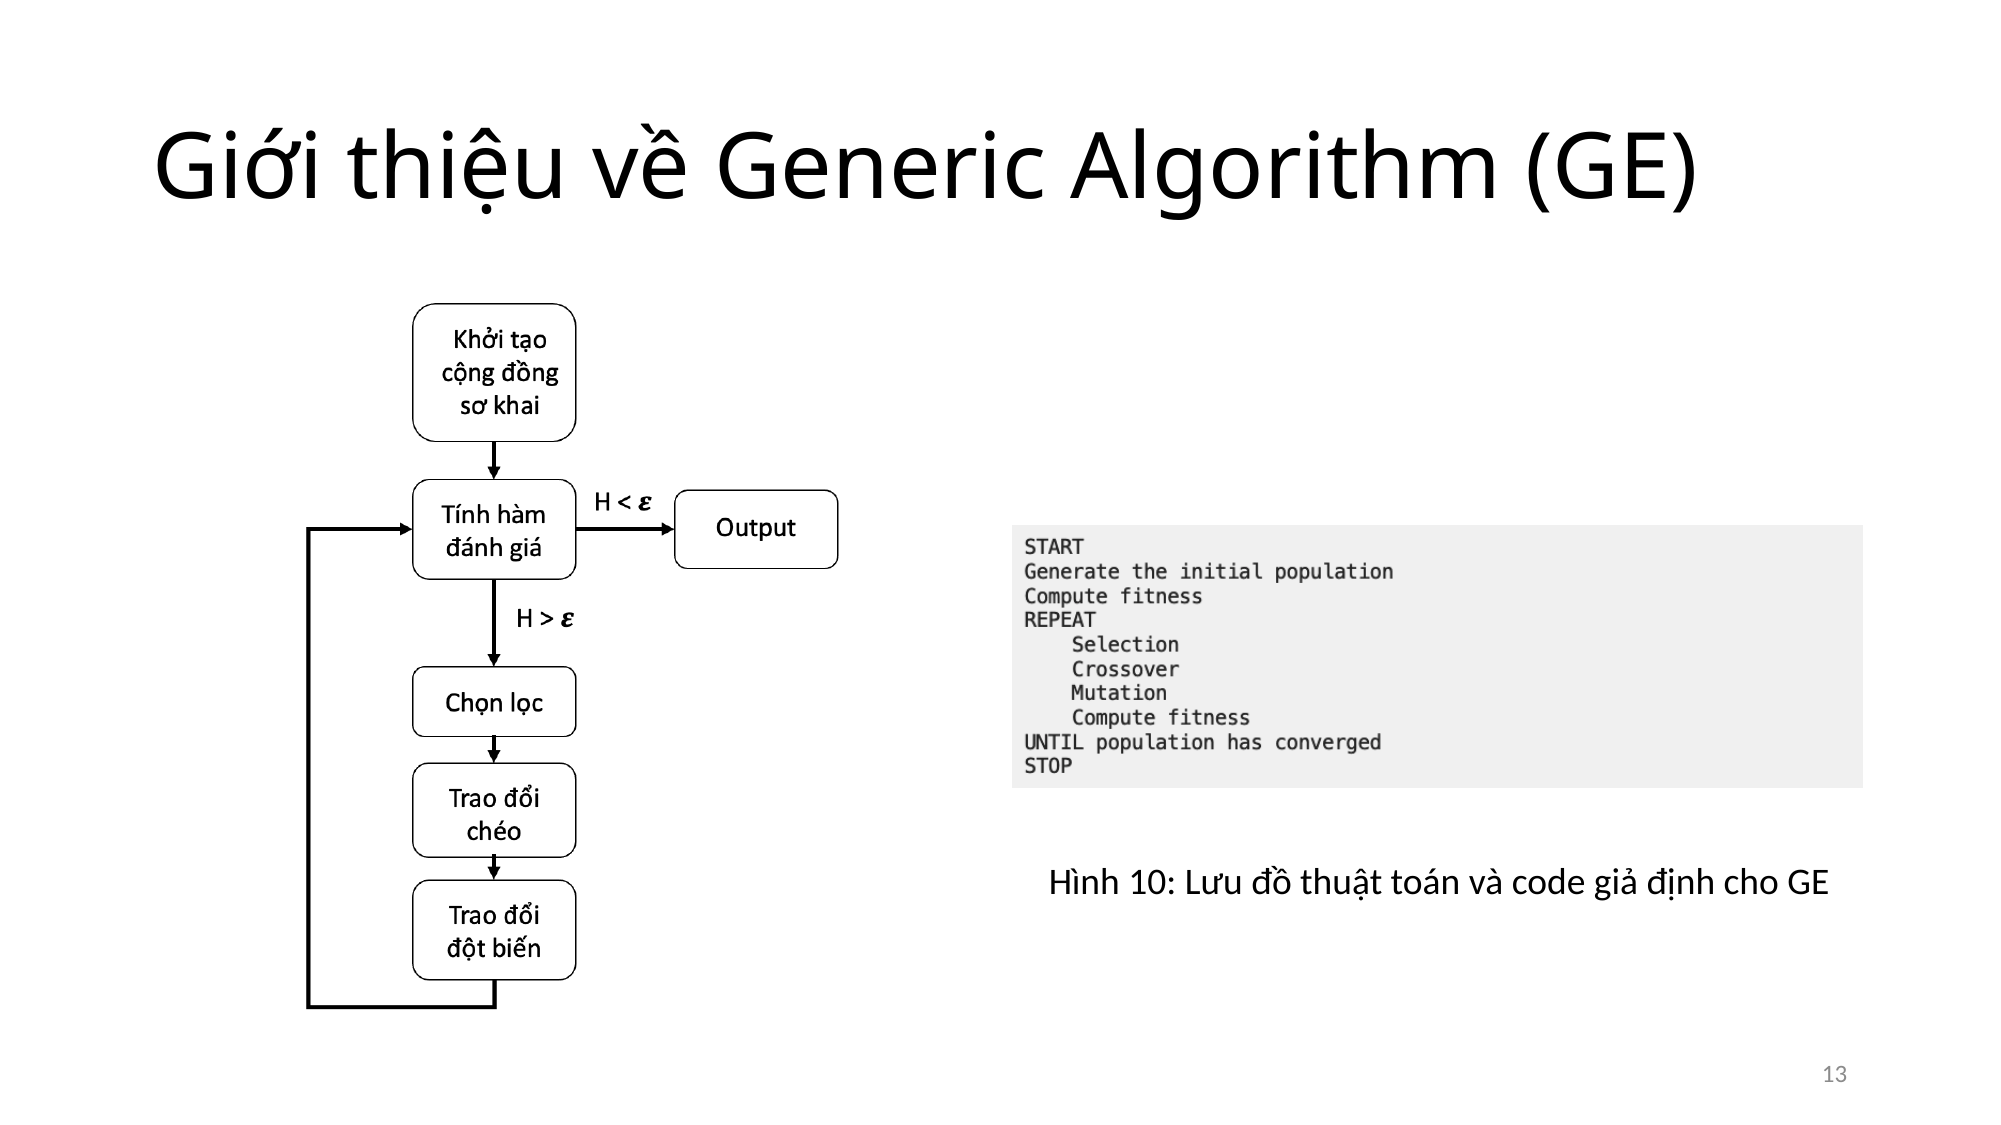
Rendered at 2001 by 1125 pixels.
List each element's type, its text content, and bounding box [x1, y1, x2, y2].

text_box Hình 10: Lưu đồ thuật toán và code giả định cho GE [1033, 849, 1877, 910]
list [1012, 525, 1863, 788]
title Giới thiệu về Generic Algorithm (GE) [137, 59, 1863, 278]
slide_number 12 [1412, 1042, 1863, 1103]
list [281, 299, 844, 1014]
